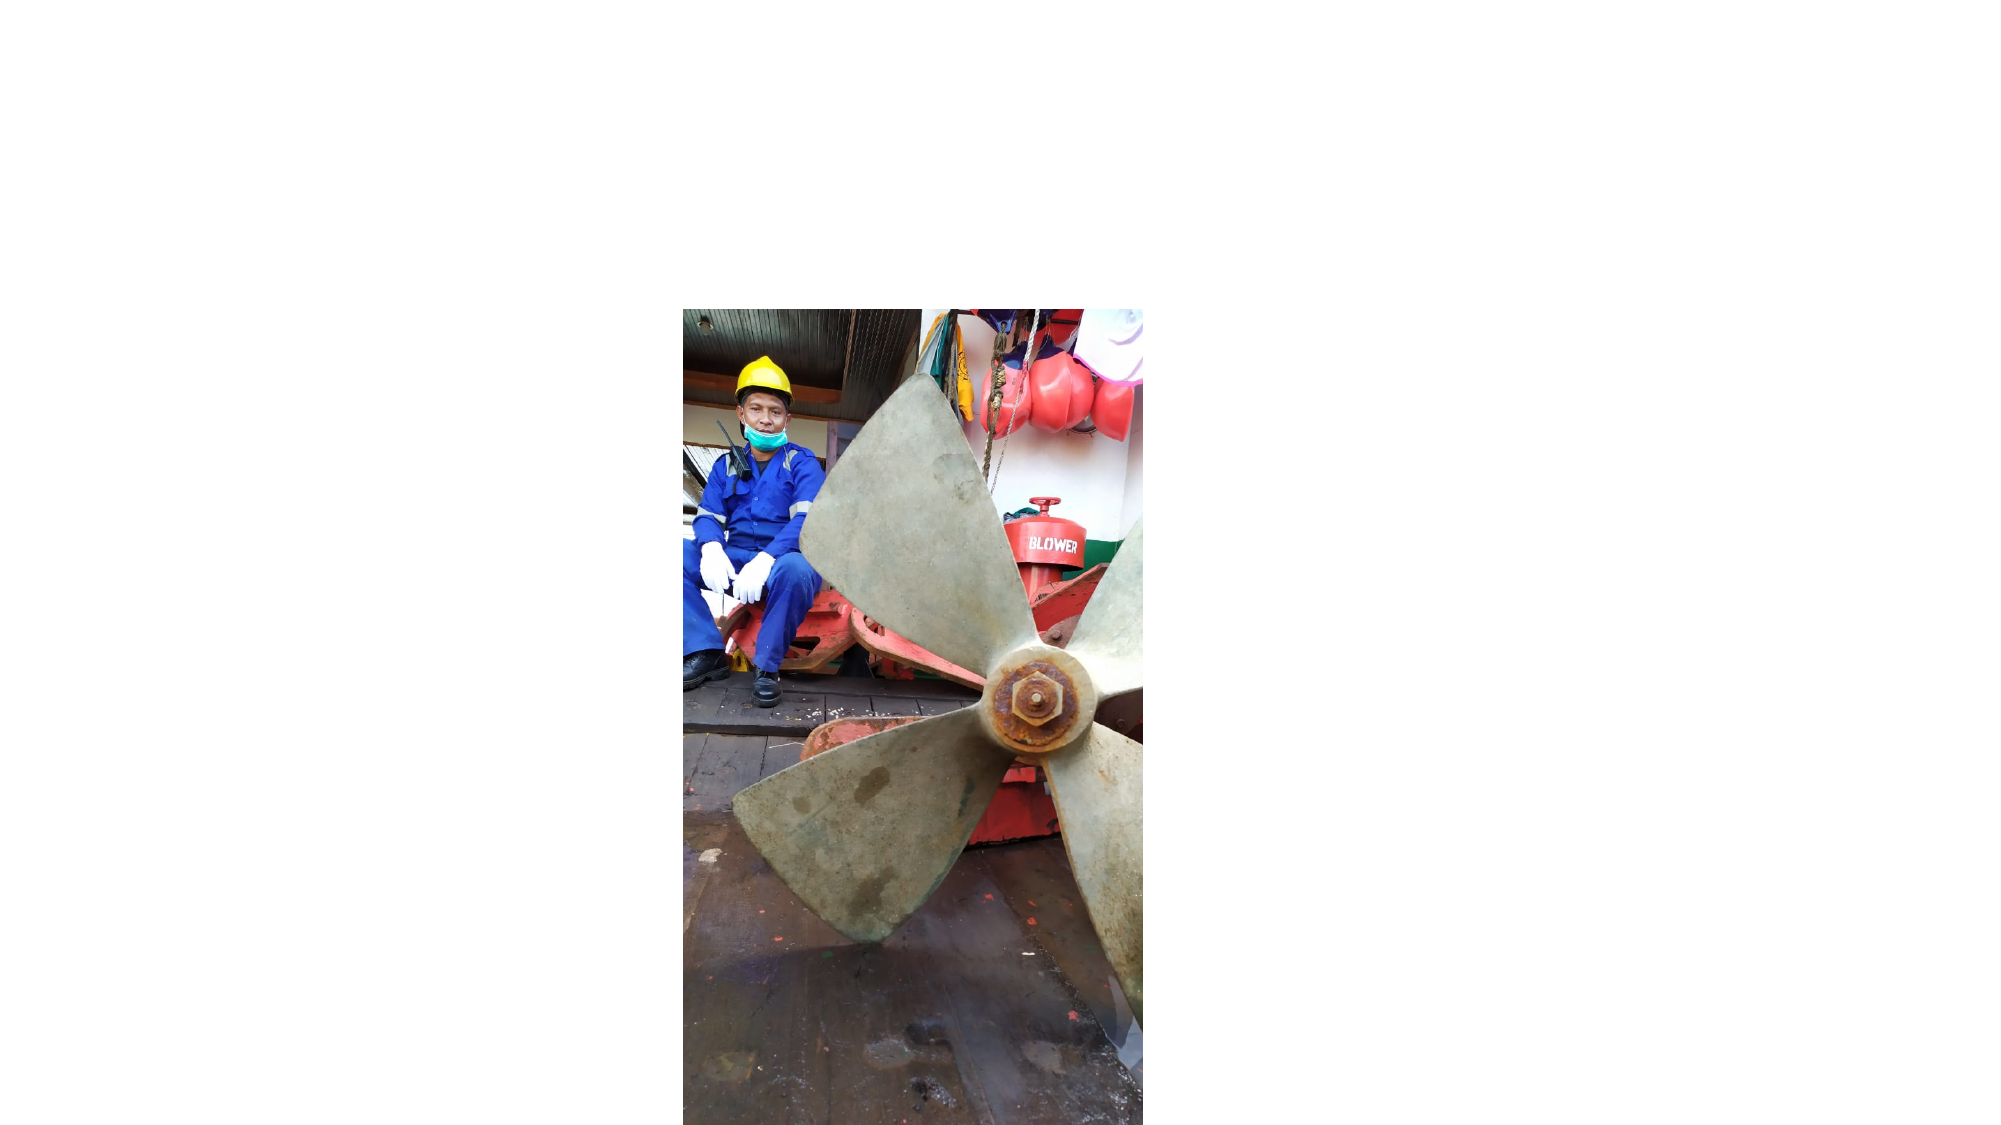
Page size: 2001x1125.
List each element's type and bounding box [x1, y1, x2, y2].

picture [683, 309, 1143, 1125]
